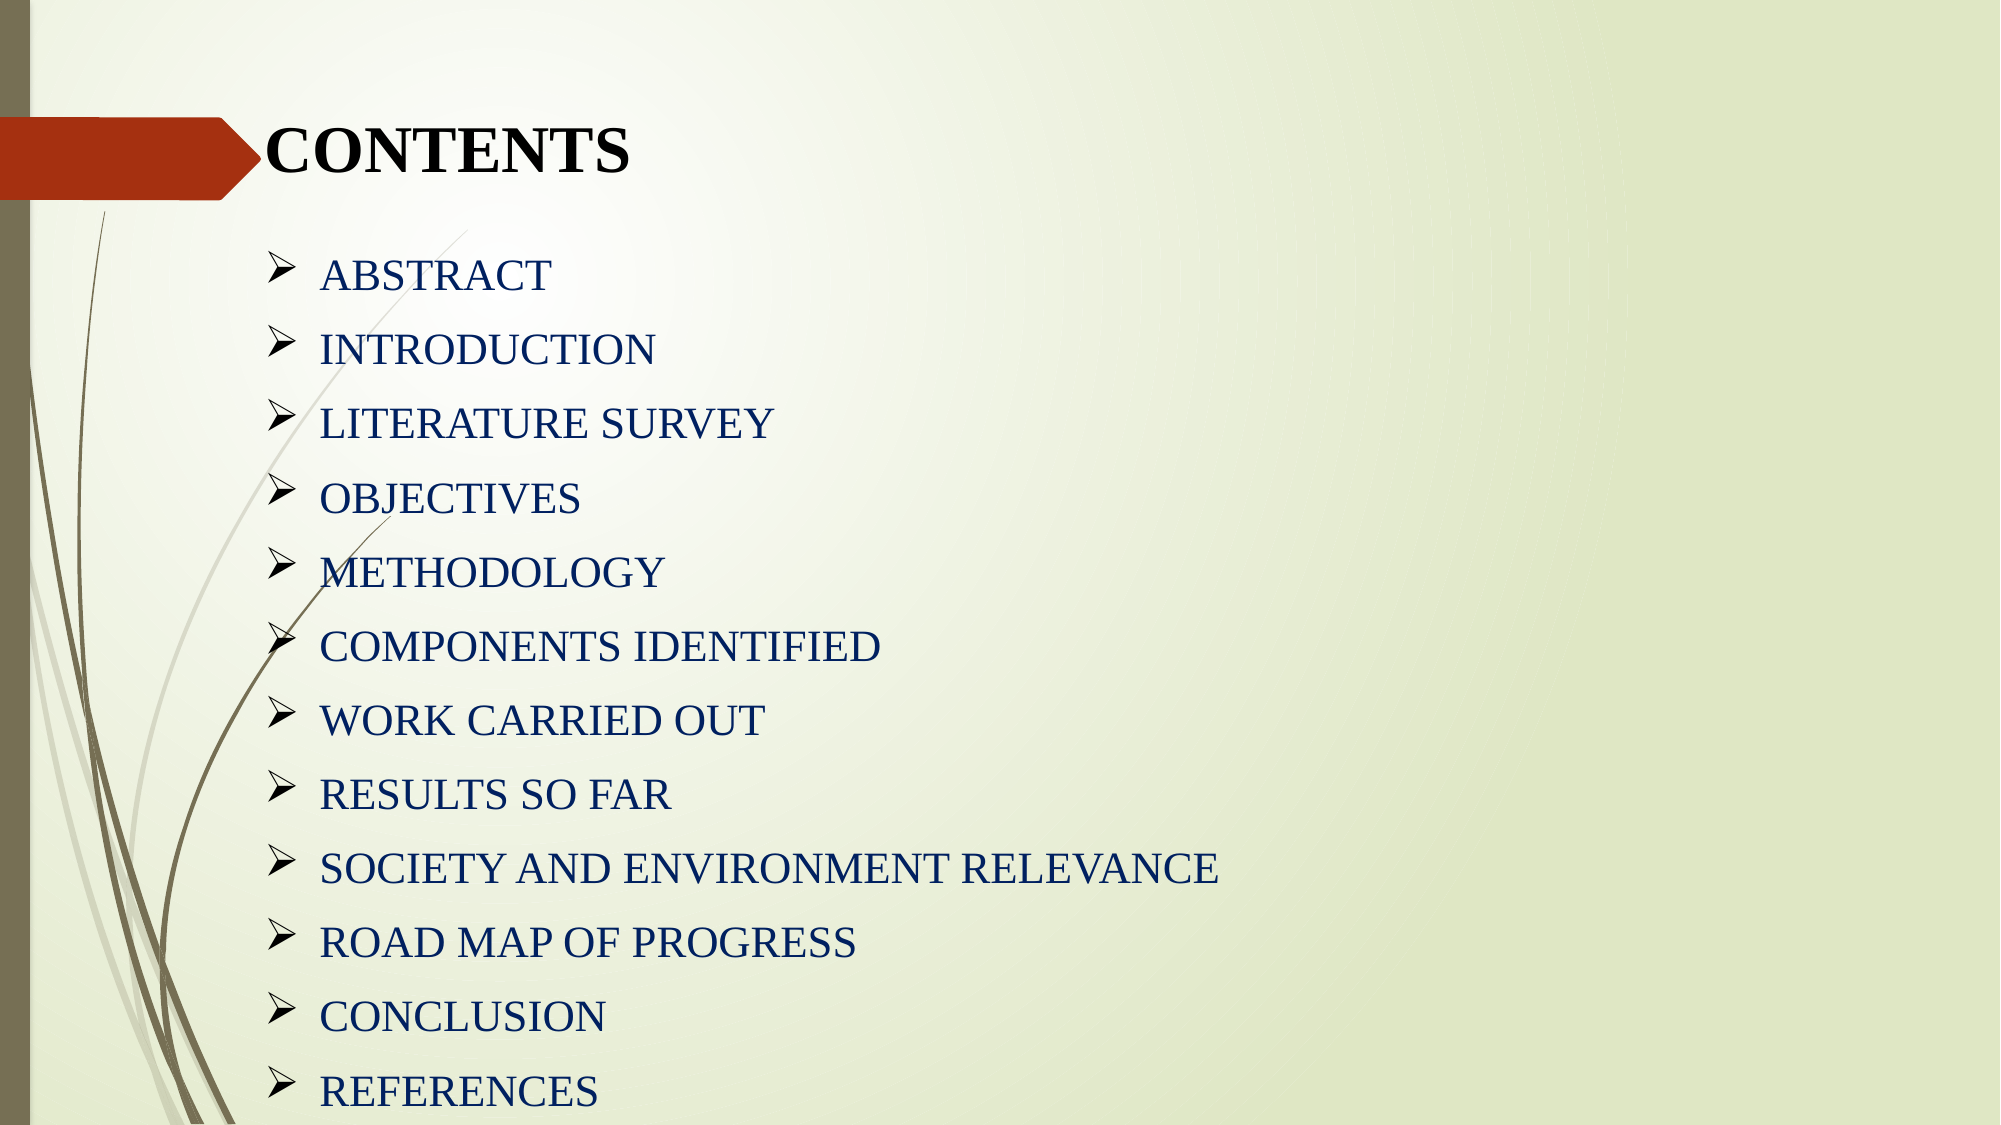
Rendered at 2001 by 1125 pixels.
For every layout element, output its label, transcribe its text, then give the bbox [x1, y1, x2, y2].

list ABSTRACT INTRODUCTION LITERATURE SURVEY OBJECTIVES METHODOLOGY COMPONENTS IDENTIFIED WORK CARRIED OUT RESULTS SO FAR SOCIETY AND ENVIRONMENT RELEVANCE ROAD MAP OF PROGRESS CONCLUSION REFERENCES [249, 238, 1632, 1125]
title CONTENTS [249, 98, 673, 204]
